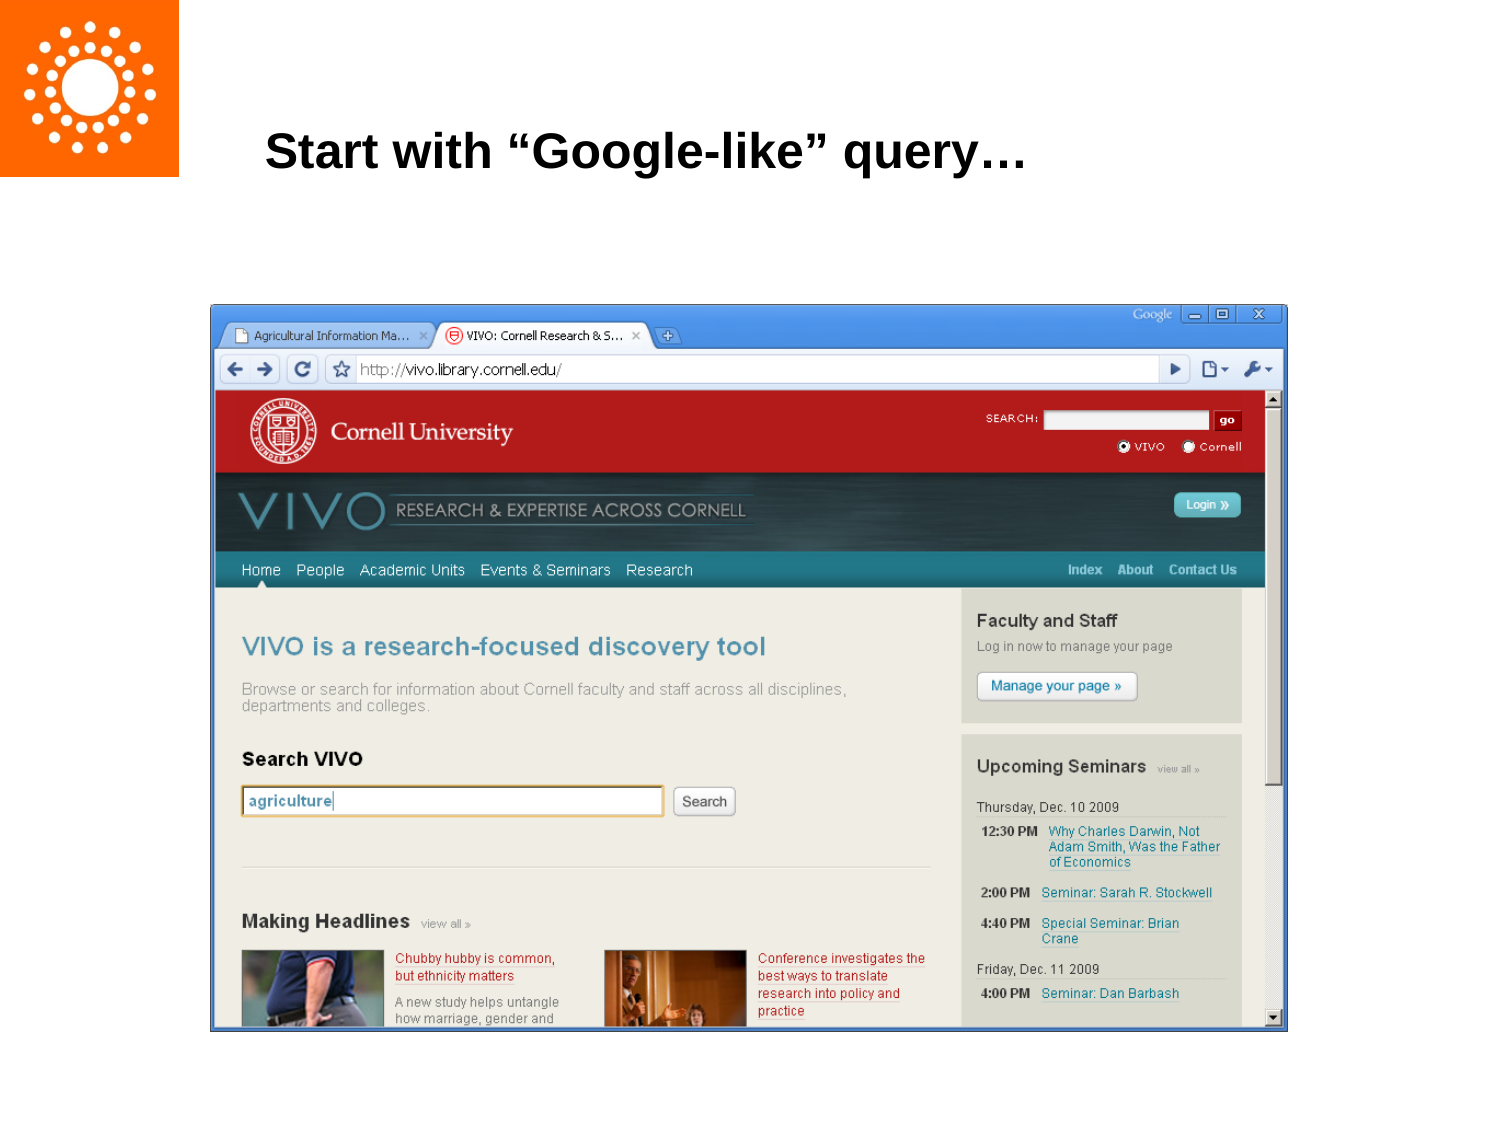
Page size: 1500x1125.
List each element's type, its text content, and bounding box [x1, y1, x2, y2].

picture [210, 304, 1288, 1033]
picture [0, 0, 179, 177]
title Start with “Google-like” query… [249, 29, 1391, 268]
